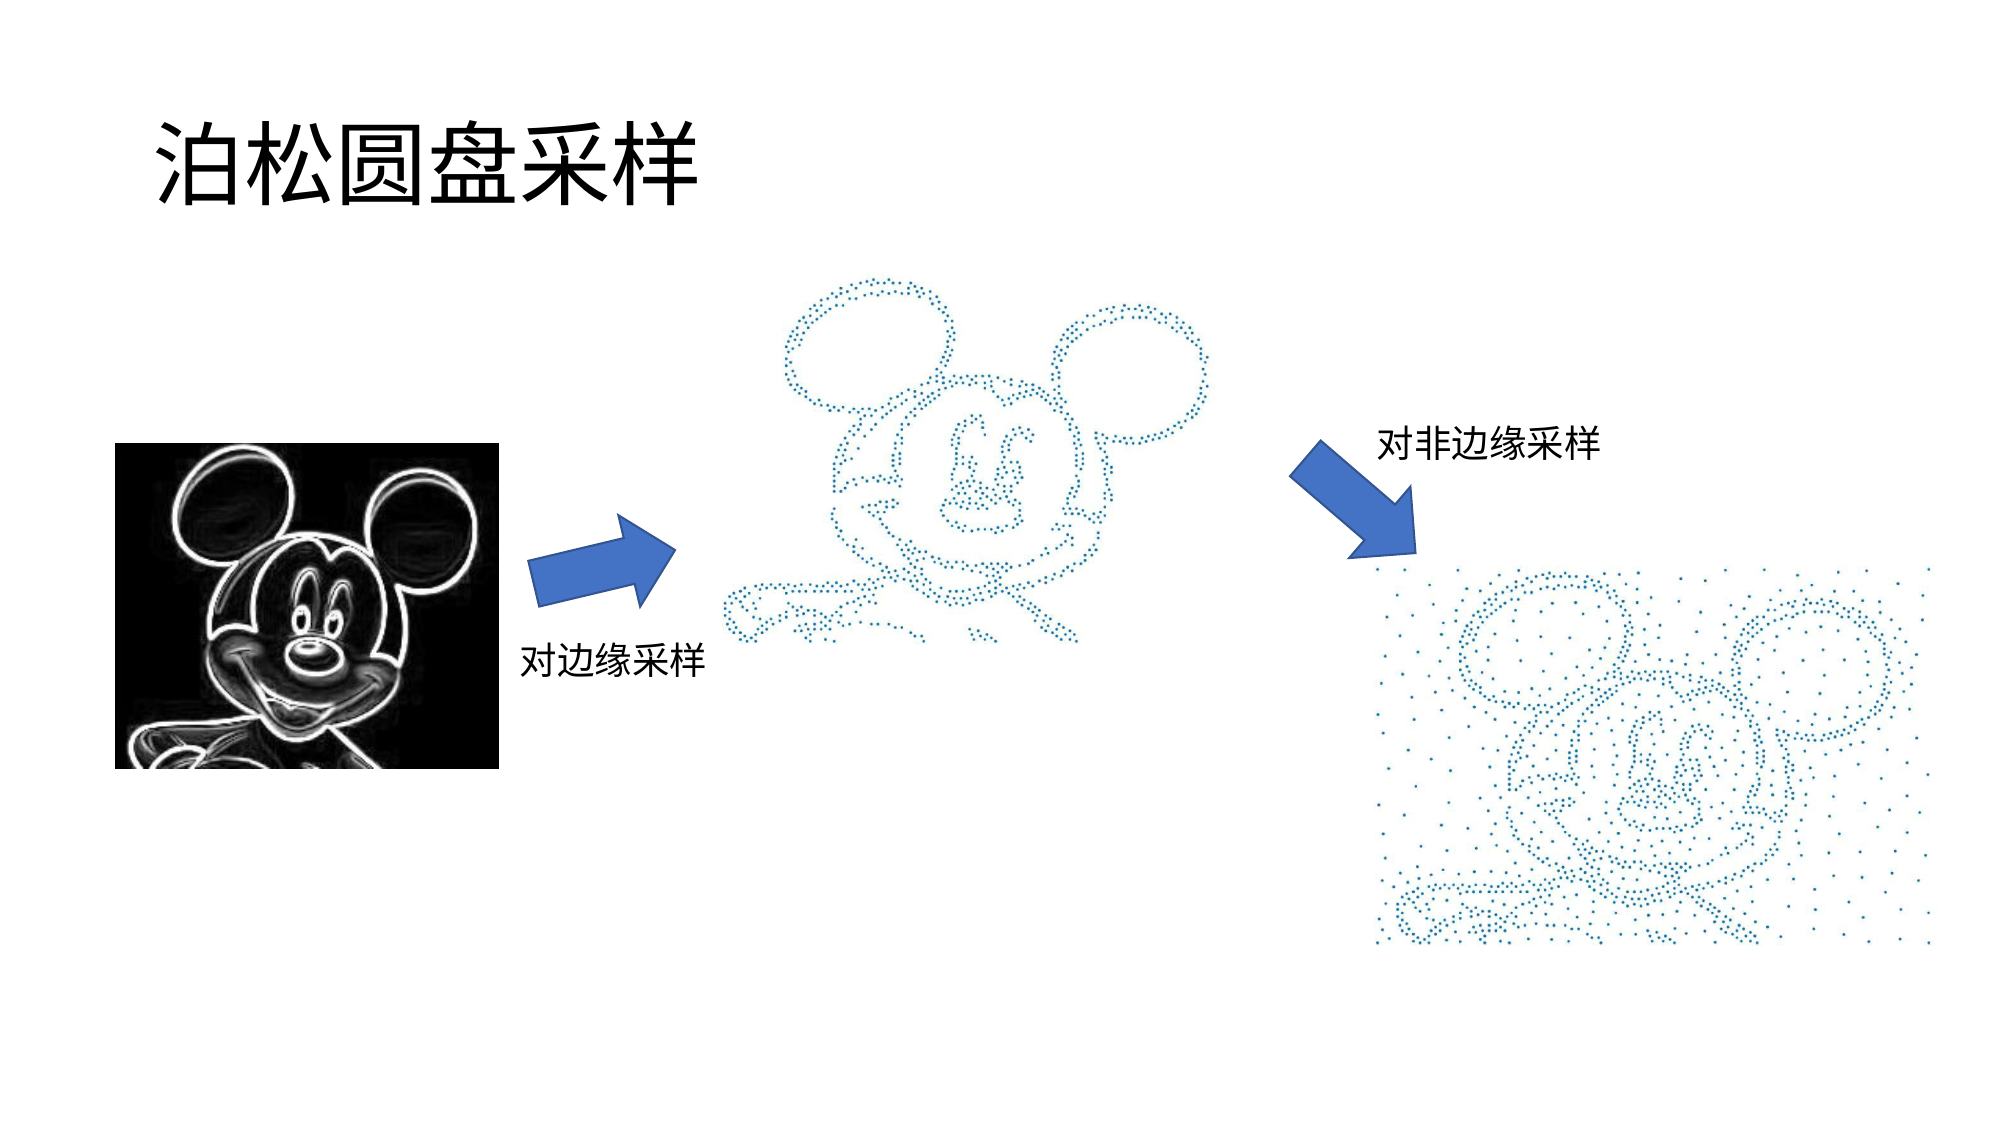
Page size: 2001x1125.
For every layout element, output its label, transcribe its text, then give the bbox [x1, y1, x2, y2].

text_box [527, 540, 611, 608]
picture [611, 216, 2000, 1048]
text_box 对非边缘采样 [1362, 412, 1657, 473]
text_box 对边缘采样 [504, 629, 611, 690]
title 泊松圆盘采样 [137, 59, 1863, 278]
text_box [1315, 439, 1414, 508]
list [115, 443, 499, 769]
